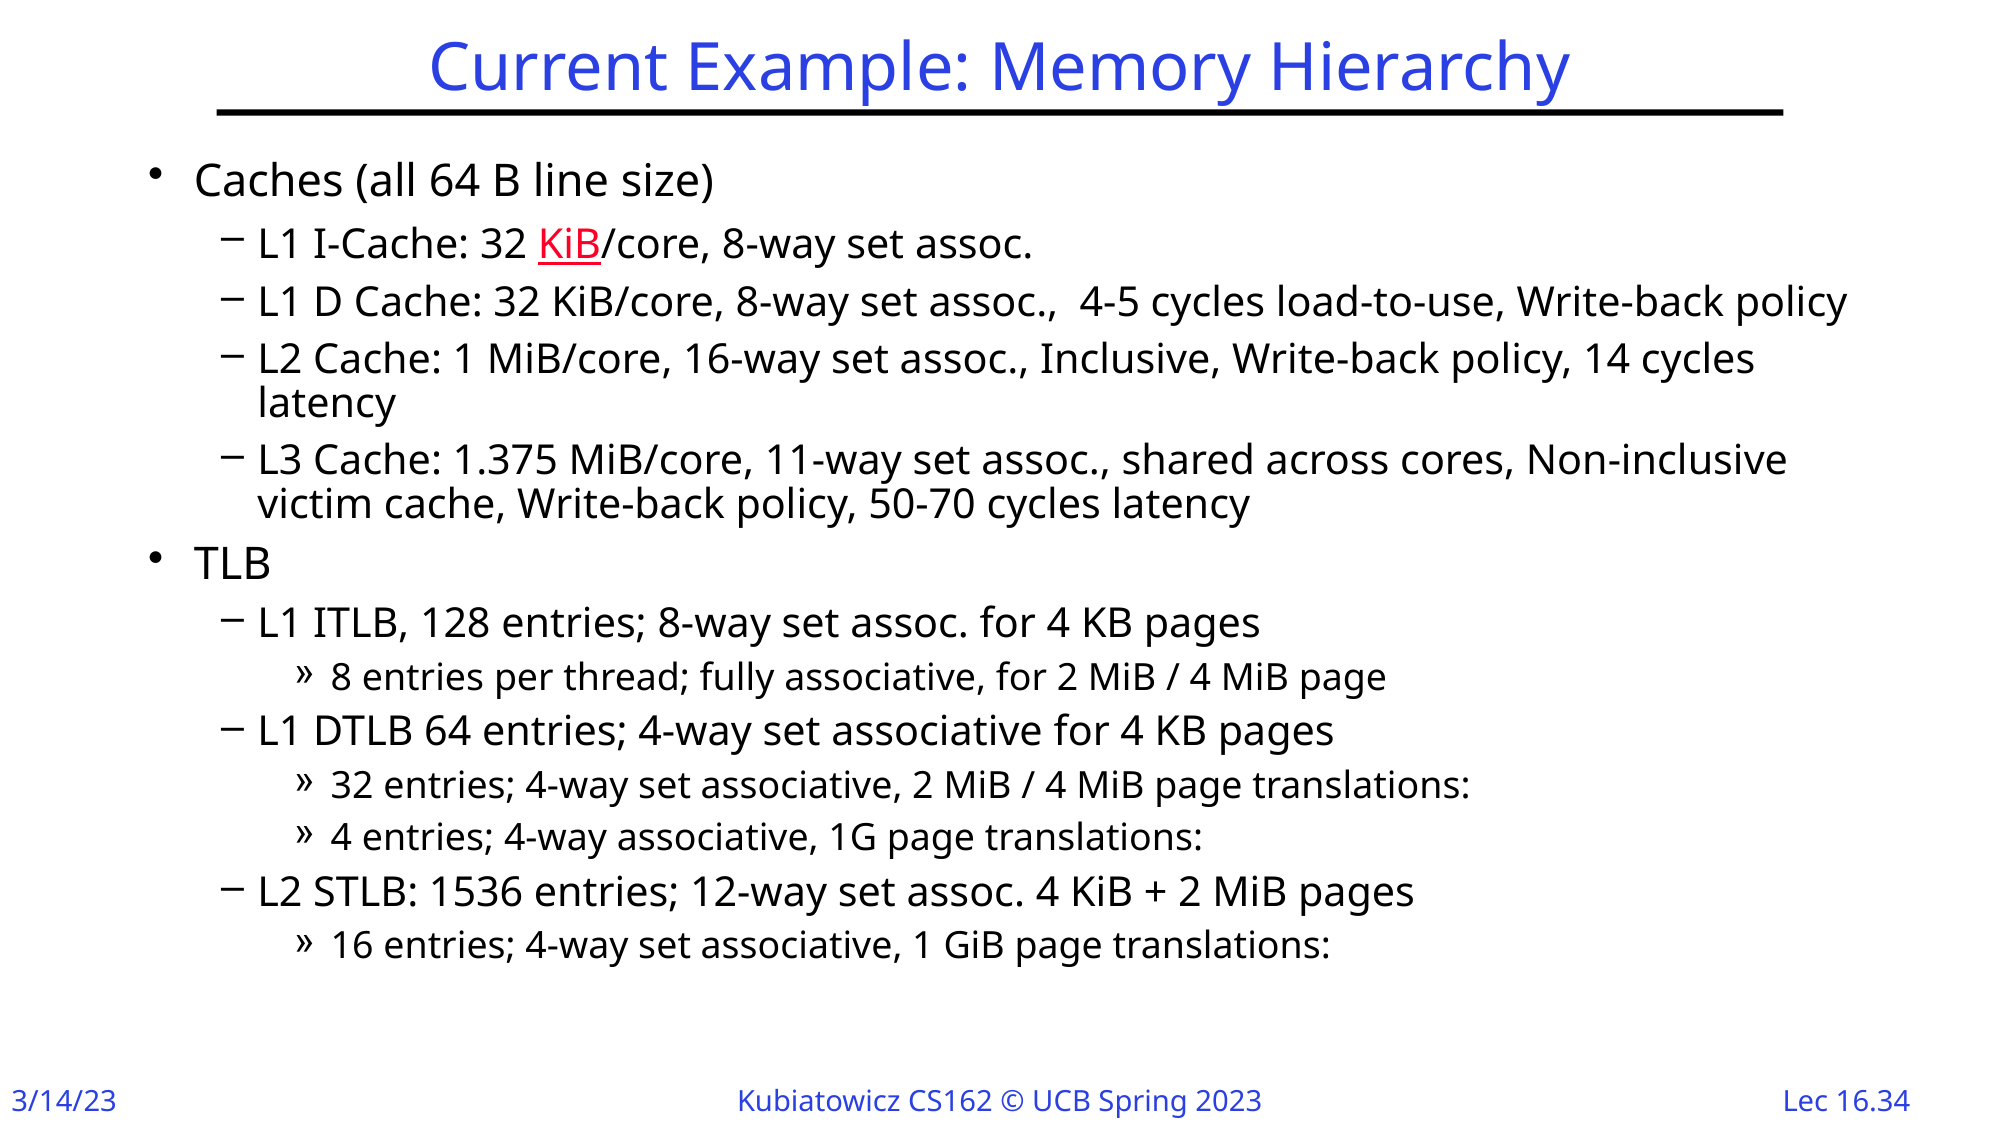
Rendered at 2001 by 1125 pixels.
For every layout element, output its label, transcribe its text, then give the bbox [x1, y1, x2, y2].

title Current Example: Memory Hierarchy [216, 24, 1784, 113]
list Caches (all 64 B line size) L1 I-Cache: 32 KiB/core, 8-way set assoc. L1 D Cache: 32 KiB/core, 8-way set assoc., 4-5 cycles load-to-use, Write-back policy L2 Cache: 1 MiB/core, 16-way set assoc., Inclusive, Write-back policy, 14 cycles latency L3 Cache: 1.375 MiB/core, 11-way set assoc., shared across cores, Non-inclusive victim cache, Write-back policy, 50-70 cycles latency TLB L1 ITLB, 128 entries; 8-way set assoc. for 4 KB pages 8 entries per thread; fully associative, for 2 MiB / 4 MiB page L1 DTLB 64 entries; 4-way set associative for 4 KB pages 32 entries; 4-way set associative, 2 MiB / 4 MiB page translations: 4 entries; 4-way associative, 1G page translations: L2 STLB: 1536 entries; 12-way set assoc. 4 KiB + 2 MiB pages 16 entries; 4-way set associative, 1 GiB page translations: [133, 149, 1867, 988]
